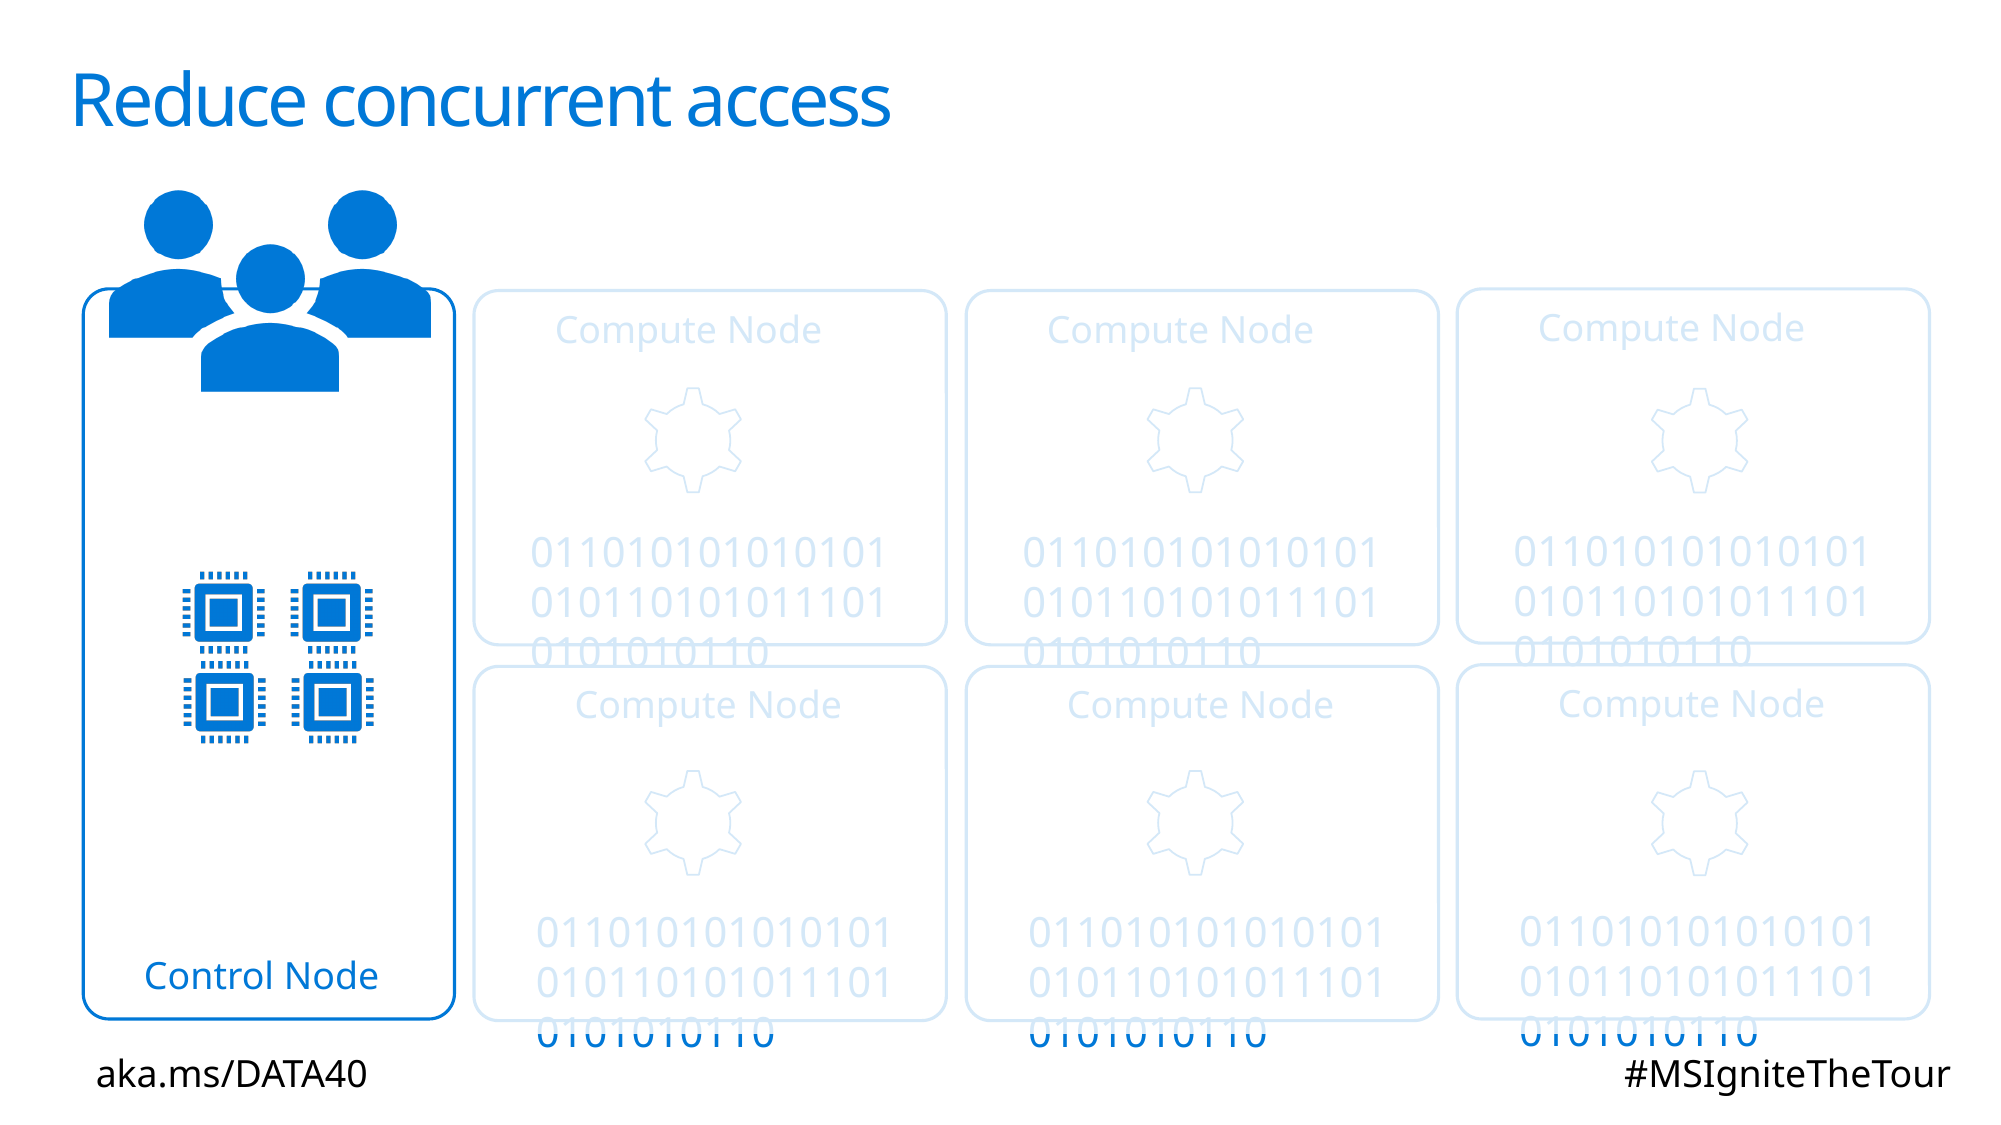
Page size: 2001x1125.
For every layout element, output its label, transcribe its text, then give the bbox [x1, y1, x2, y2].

title Reduce concurrent access [69, 36, 1930, 161]
picture [459, 220, 1939, 1034]
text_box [83, 288, 455, 1026]
picture [86, 106, 455, 475]
